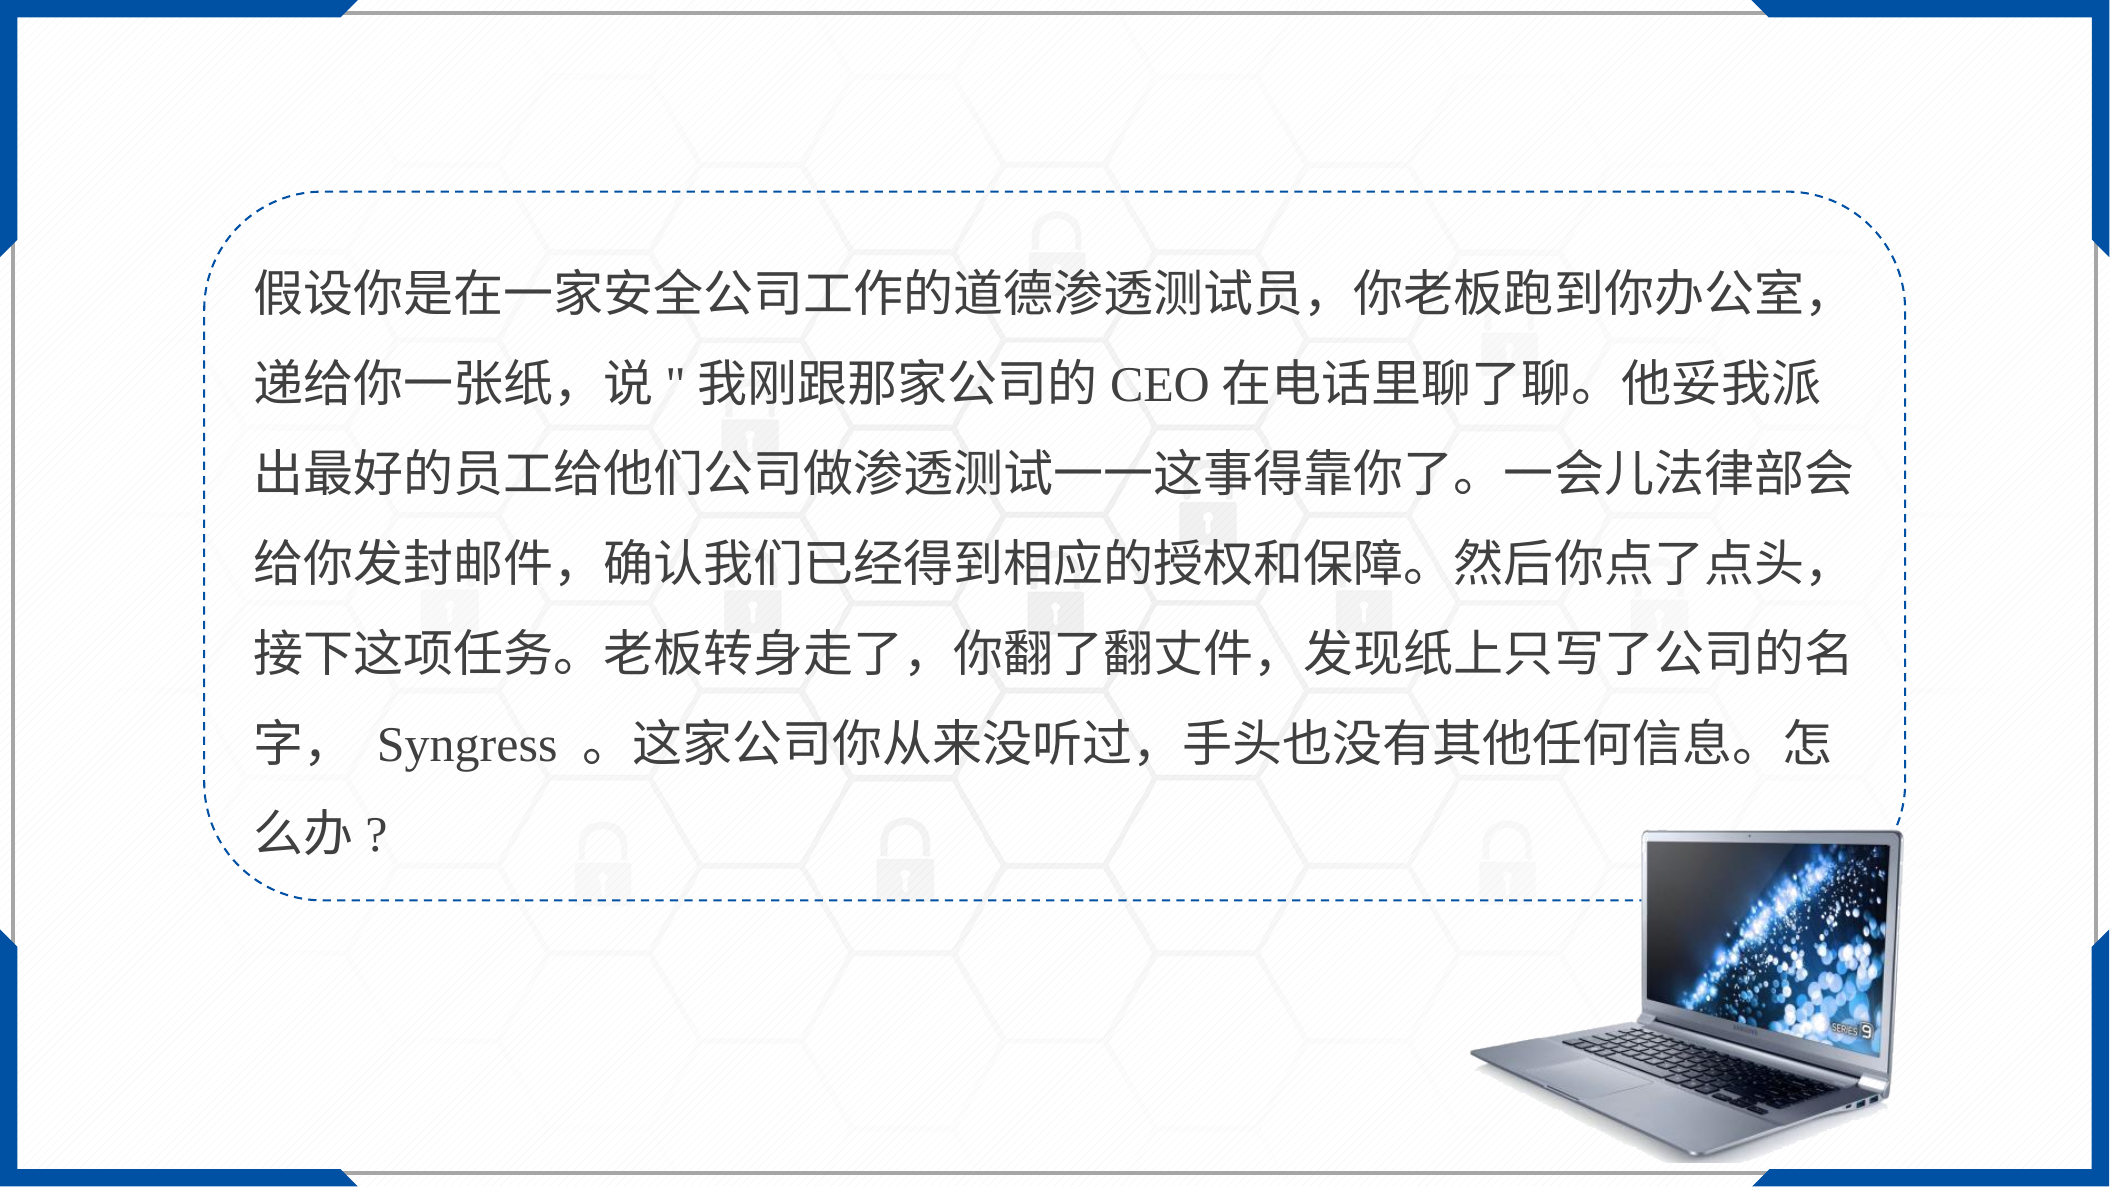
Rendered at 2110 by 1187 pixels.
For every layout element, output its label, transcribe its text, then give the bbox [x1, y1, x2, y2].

picture [80, 0, 2029, 1187]
text_box 假设你是在一家安全公司工作的道德渗透测试员，你老板跑到你办公室，递给你一张纸，说"我刚跟那家公司的CEO在电话里聊了聊。他妥我派出最好的员工给他们公司做渗透测试一一这事得靠你了。一会儿法律部会给你发封邮件，确认我们已经得到相应的授权和保障。然后你点了点头，接下这项任务。老板转身走了，你翻了翻丈件，发现纸上只写了公司的名字， Syngress 。这家公司你从来没听过，手头也没有其他任何信息。怎么办? [203, 190, 1907, 902]
